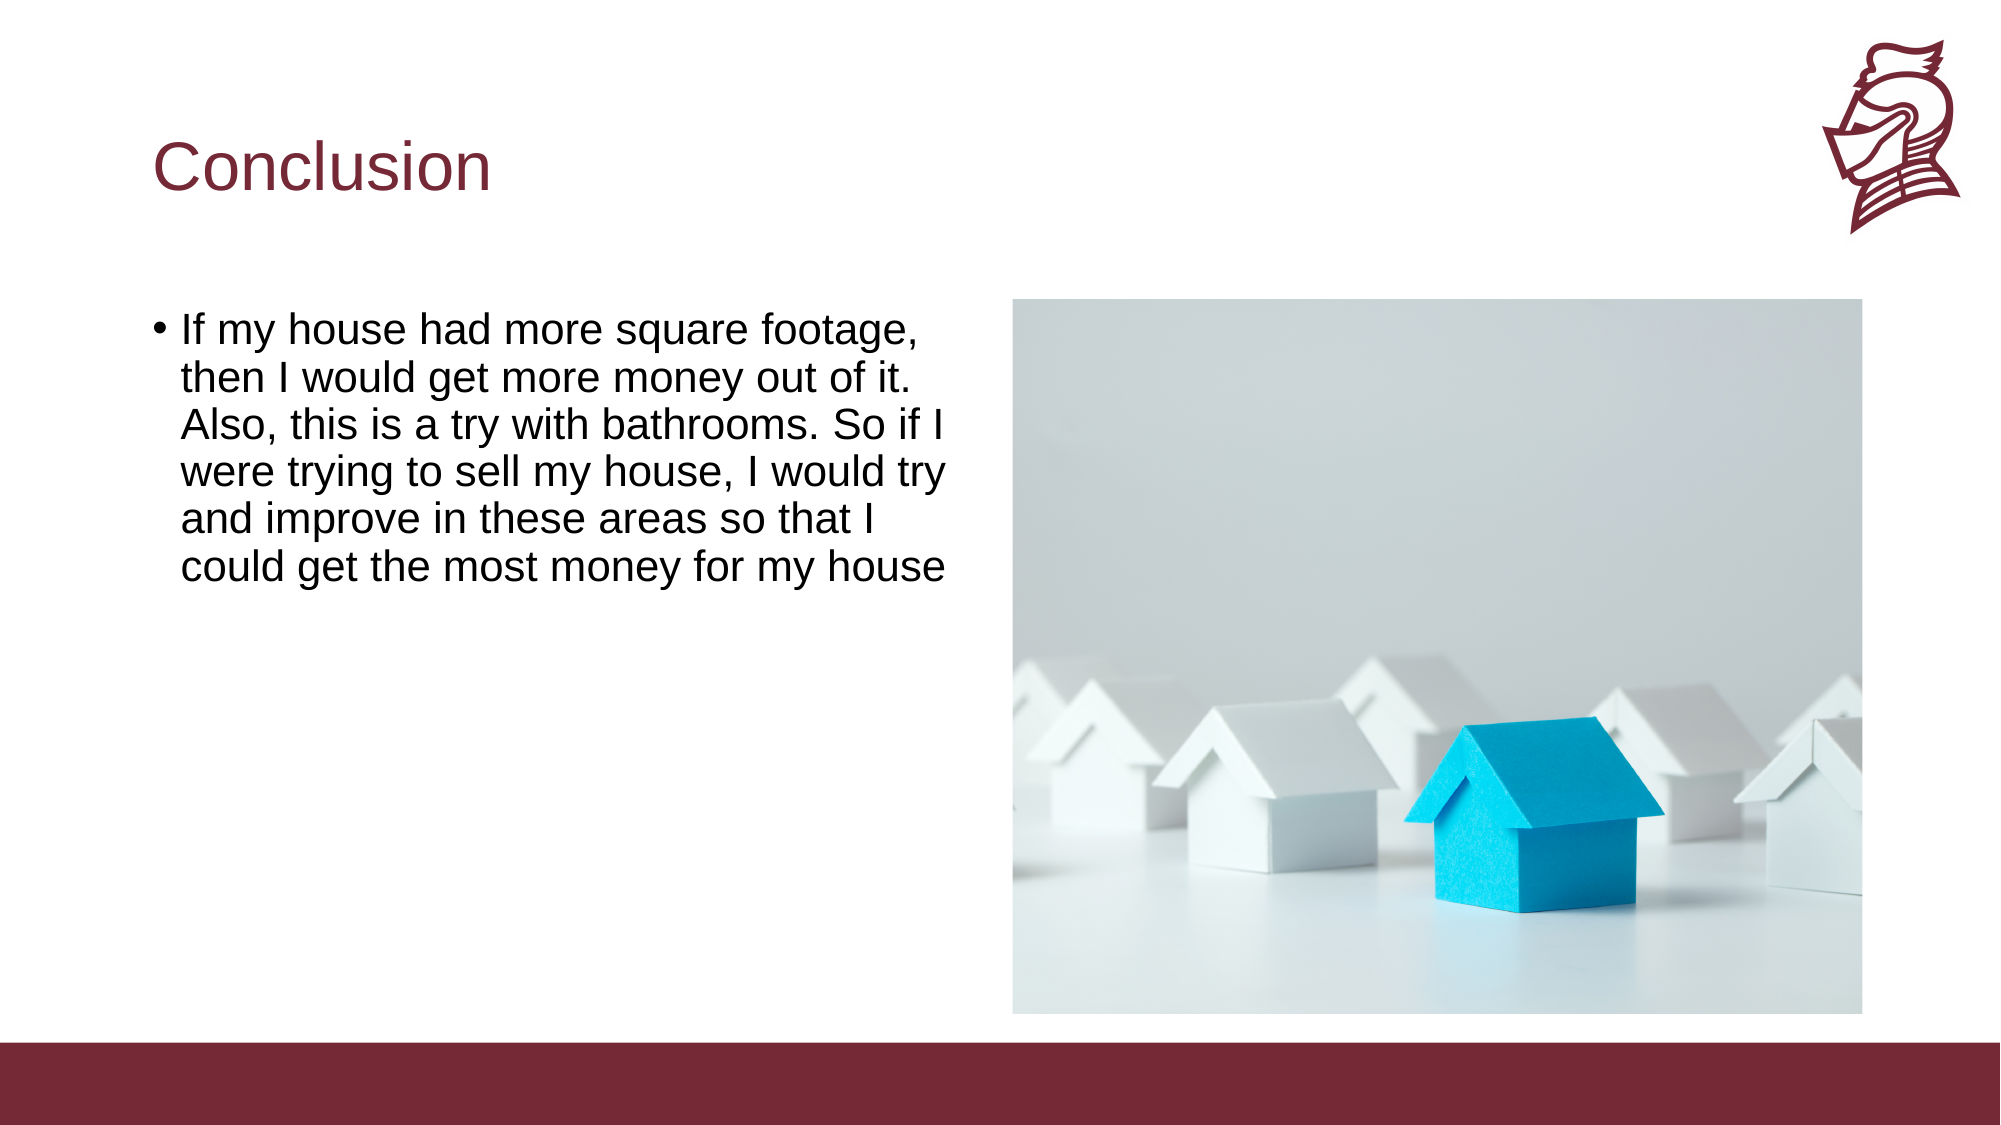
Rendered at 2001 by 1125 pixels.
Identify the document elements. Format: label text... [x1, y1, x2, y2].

picture [1012, 299, 1863, 1014]
title Conclusion [137, 59, 1863, 278]
picture [1813, 30, 1972, 248]
list If my house had more square footage, then I would get more money out of it. Also, this is a try with bathrooms. So if I were trying to sell my house, I would try and improve in these areas so that I could get the most money for my house [137, 299, 988, 1014]
